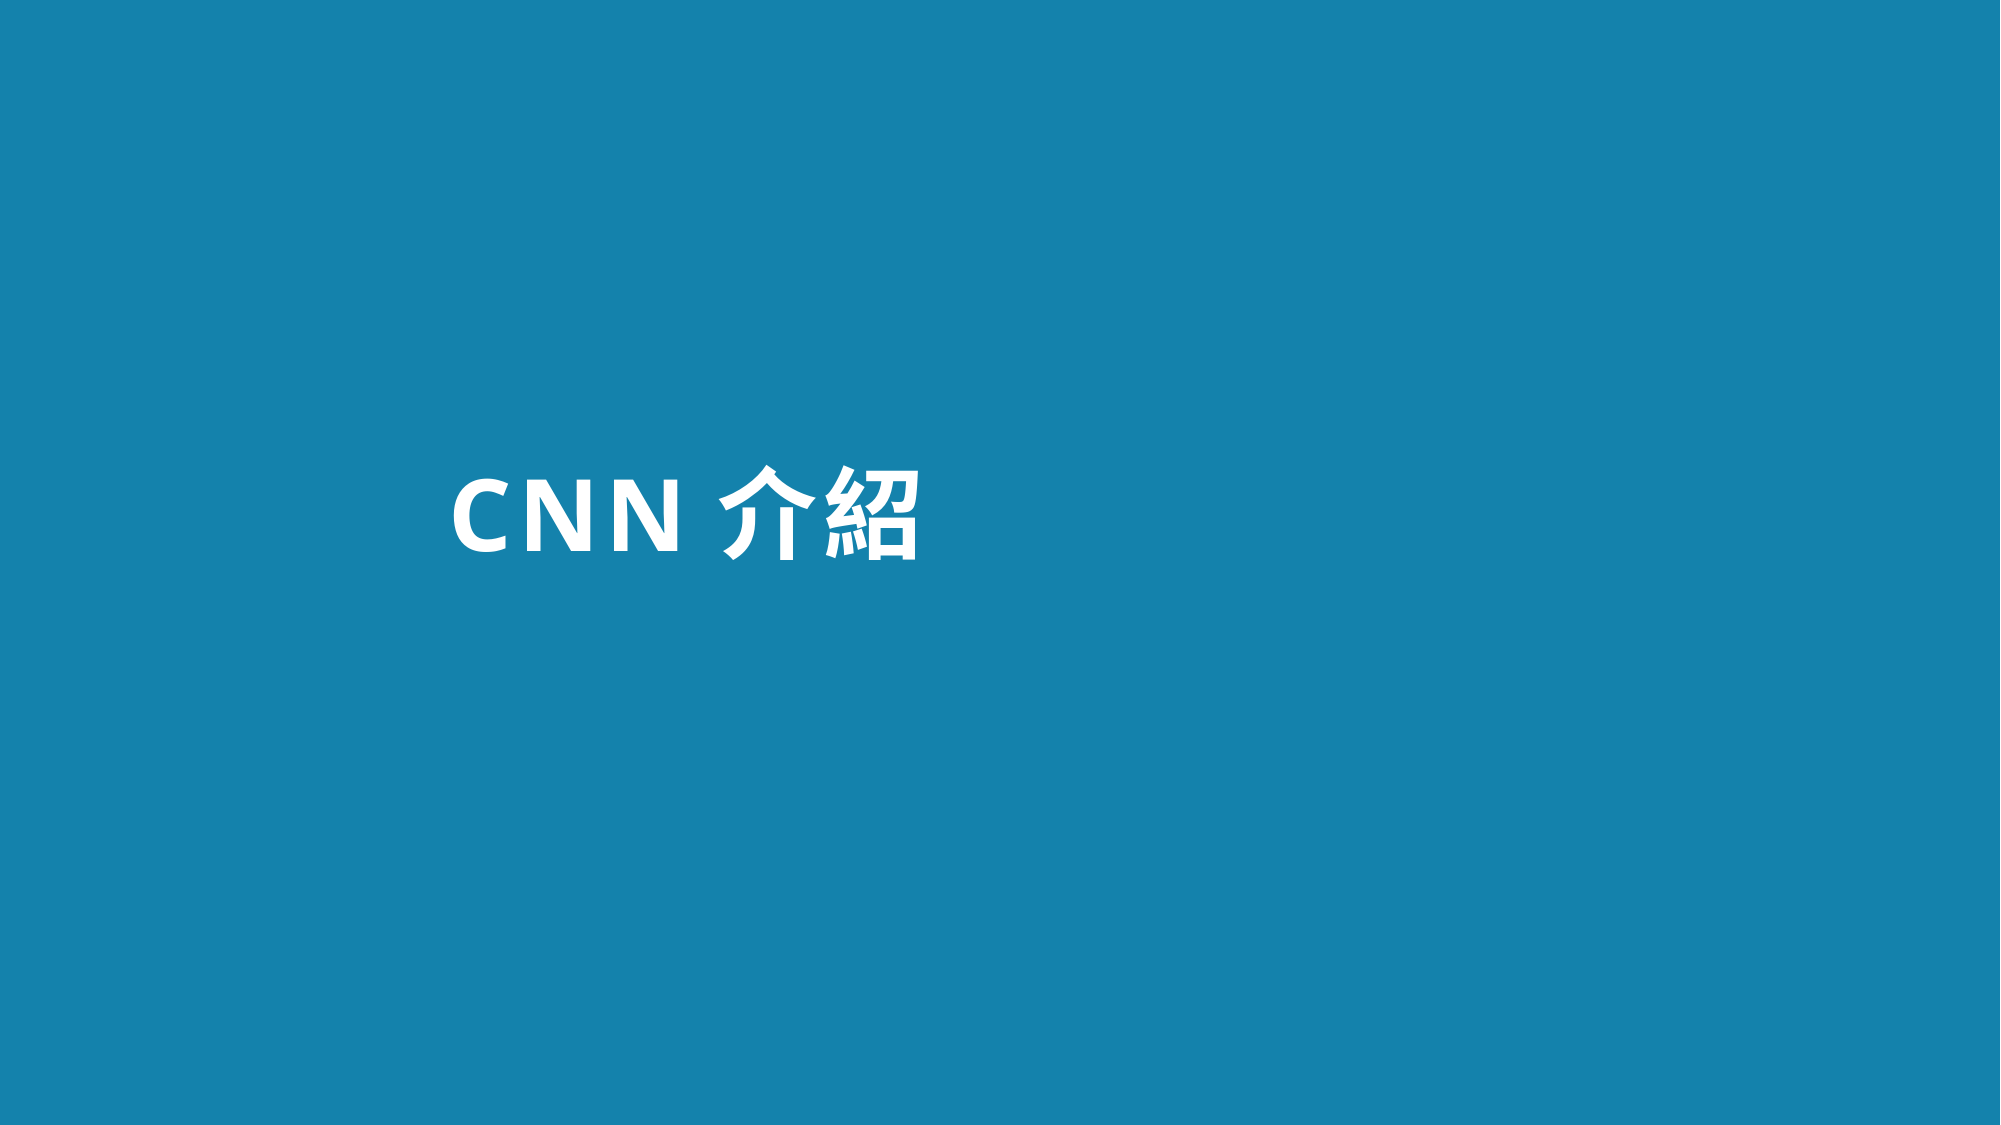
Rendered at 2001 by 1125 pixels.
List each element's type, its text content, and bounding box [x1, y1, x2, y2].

title CNN介紹 [158, 446, 1214, 593]
